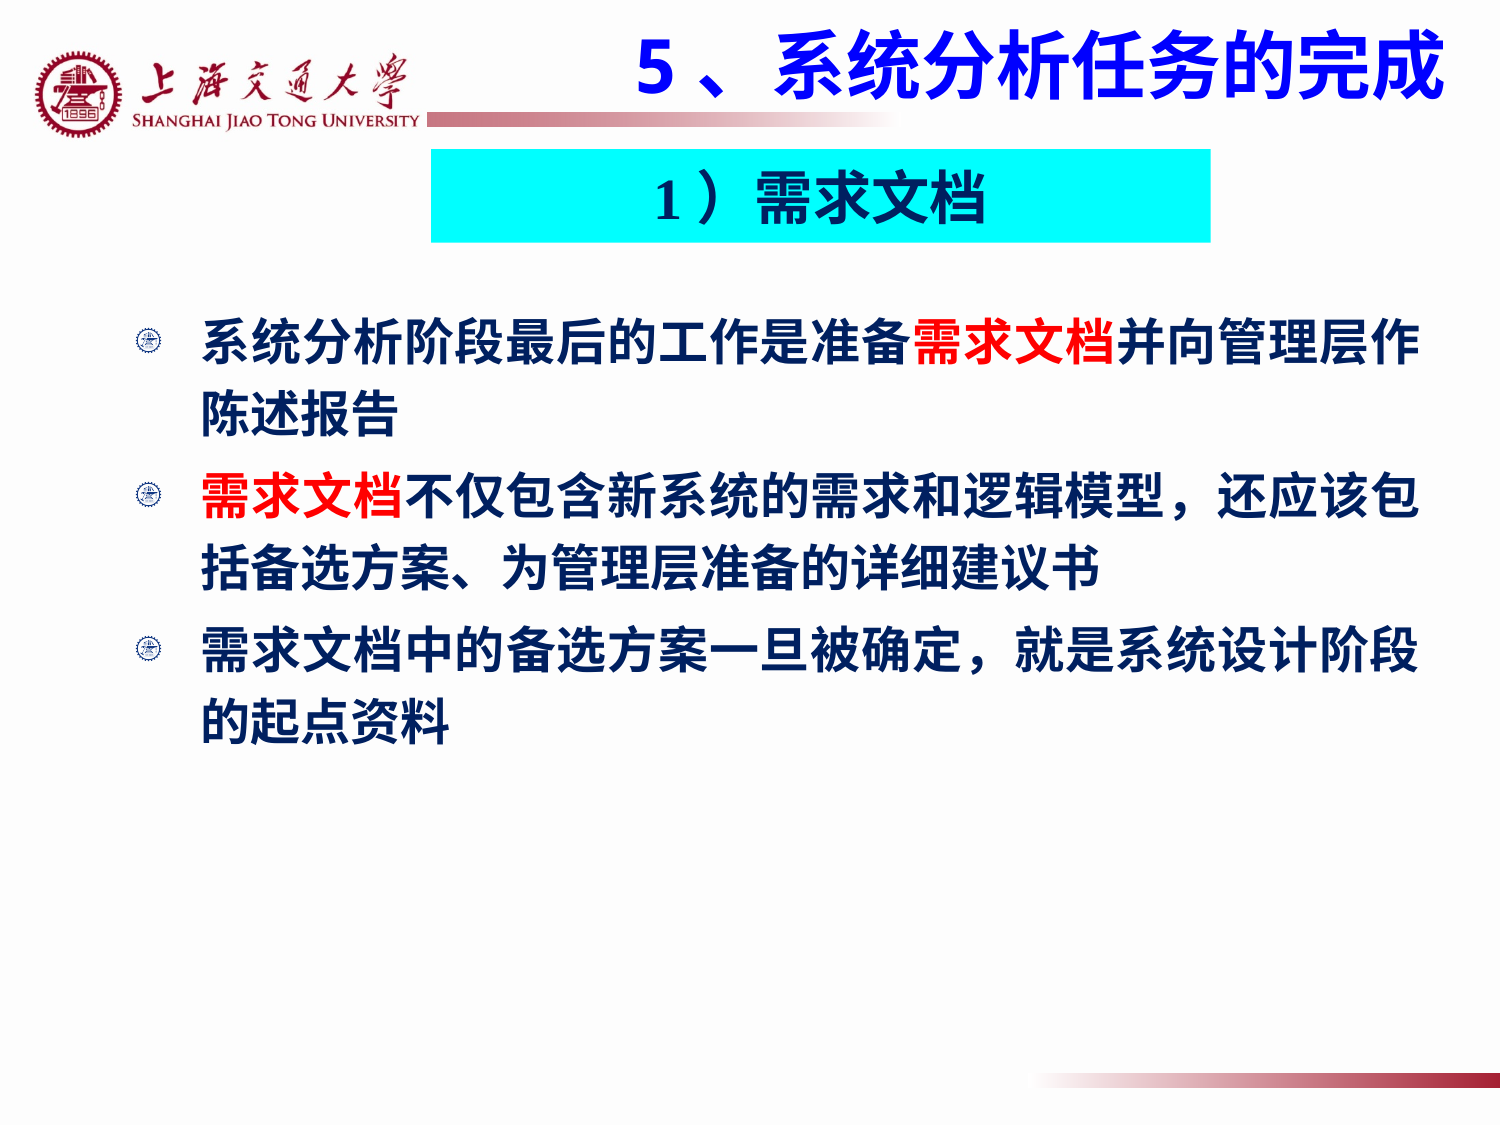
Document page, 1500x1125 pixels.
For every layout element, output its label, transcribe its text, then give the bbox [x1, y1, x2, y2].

list 系统分析阶段最后的工作是准备需求文档并向管理层作陈述报告 需求文档不仅包含新系统的需求和逻辑模型，还应该包括备选方案、为管理层准备的详细建议书 需求文档中的备选方案一旦被确定，就是系统设计阶段的起点资料 [111, 290, 1436, 1036]
title 5、系统分析任务的完成 [0, 12, 1459, 126]
text_box 1）需求文档 [431, 149, 1211, 243]
picture [0, 0, 1500, 1125]
